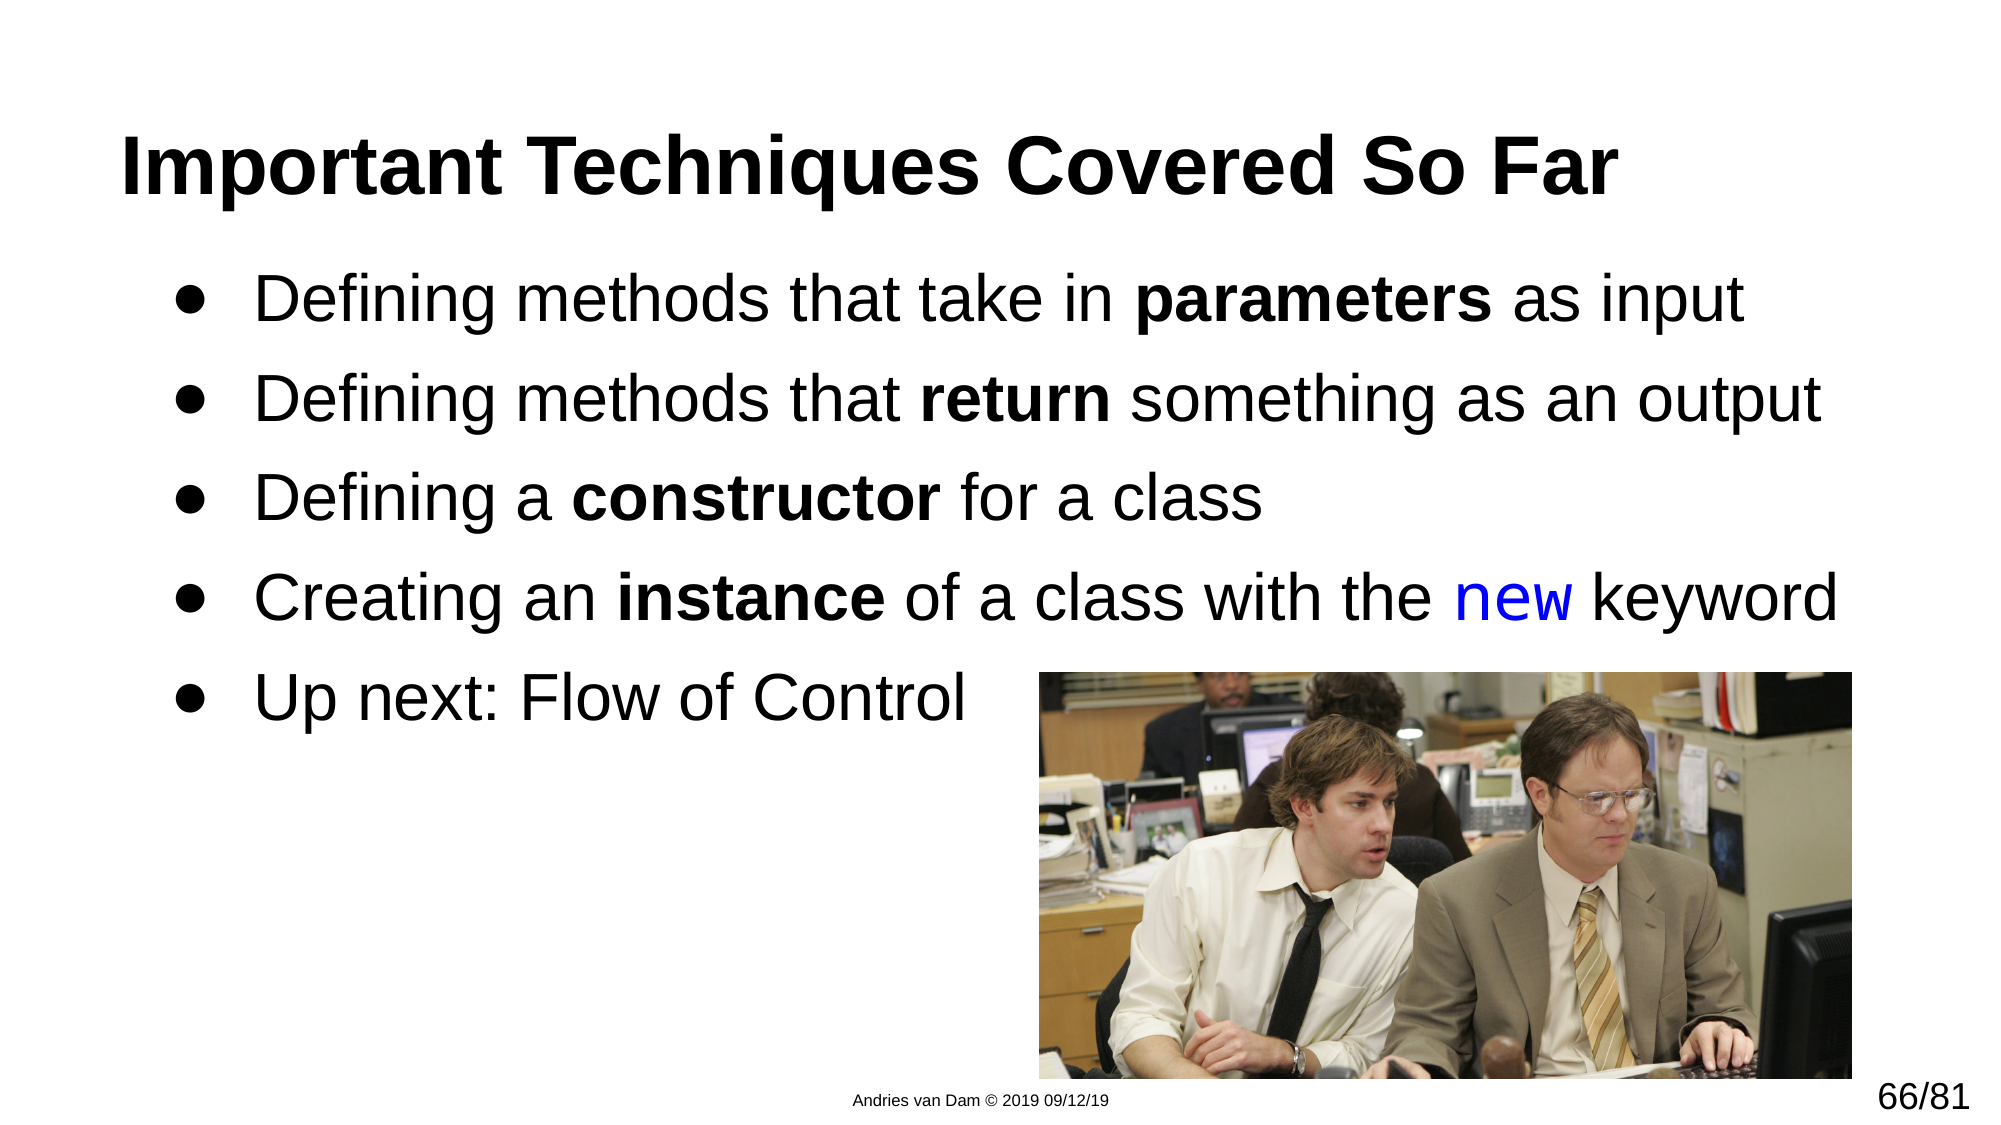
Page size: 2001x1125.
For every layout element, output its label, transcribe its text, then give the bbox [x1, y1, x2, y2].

title Important Techniques Covered So Far [99, 45, 1900, 233]
picture [1039, 672, 1852, 1079]
list Defining methods that take in parameters as input Defining methods that return something as an output Defining a constructor for a class Creating an instance of a class with the new keyword Up next: Flow of Control [81, 198, 1882, 801]
